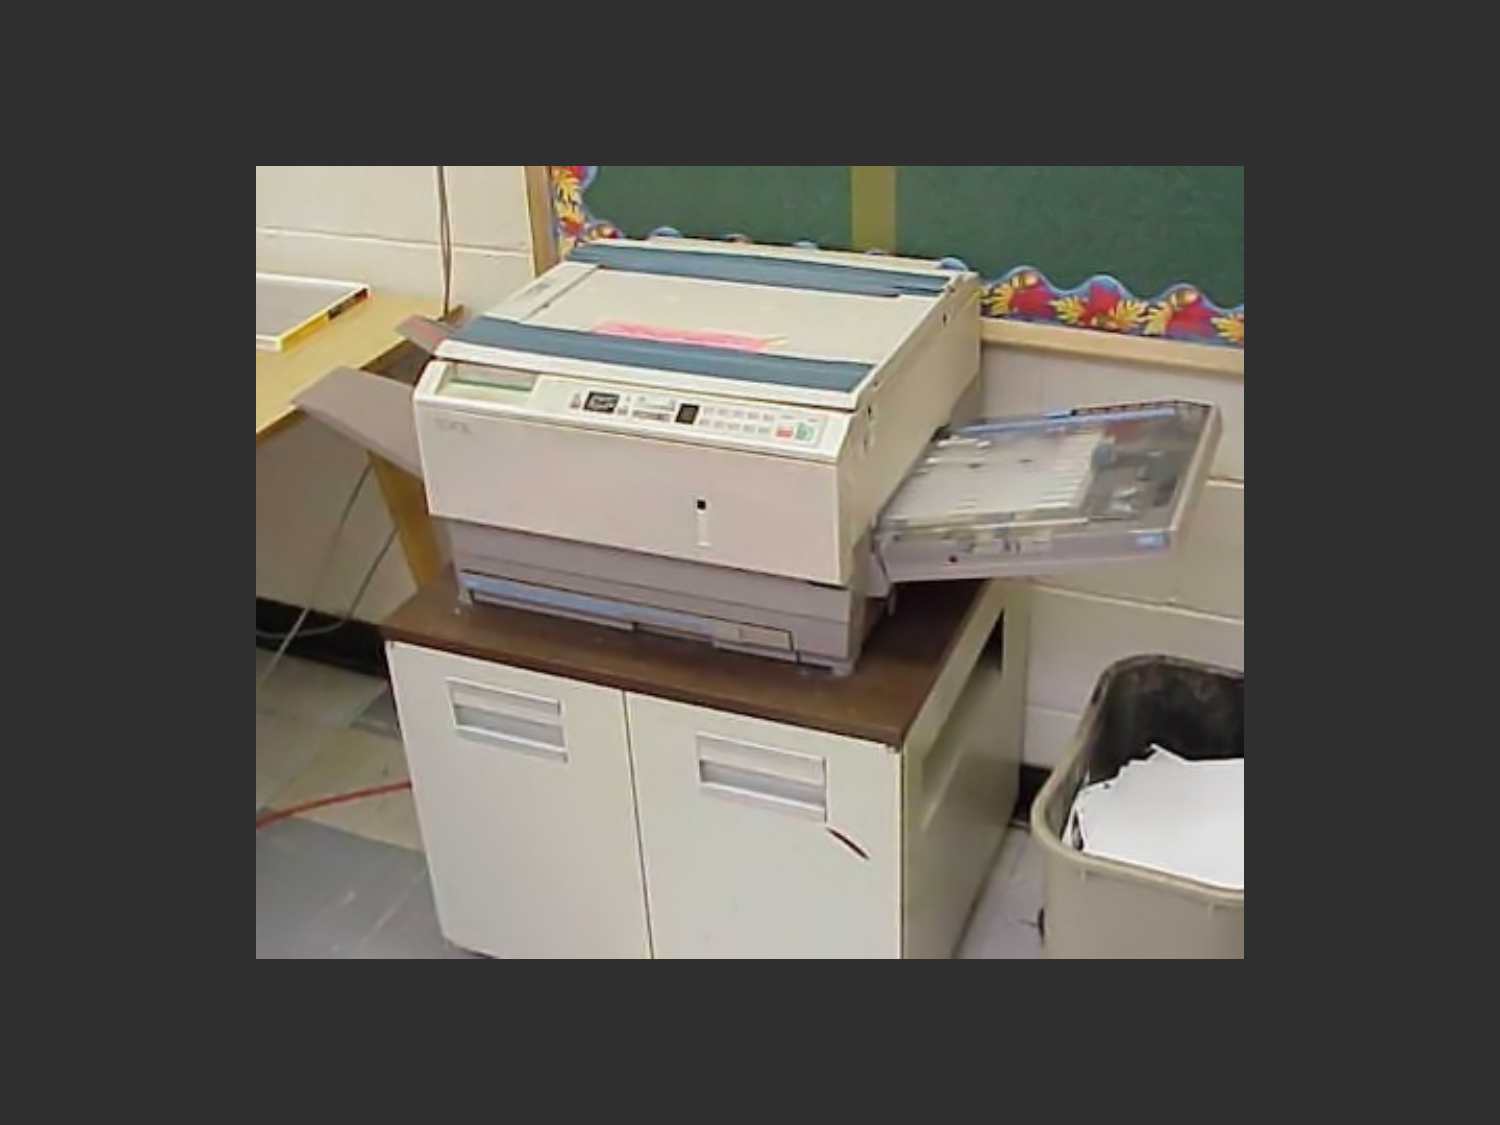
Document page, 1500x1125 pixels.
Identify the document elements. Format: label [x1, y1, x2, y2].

picture [256, 166, 1244, 959]
